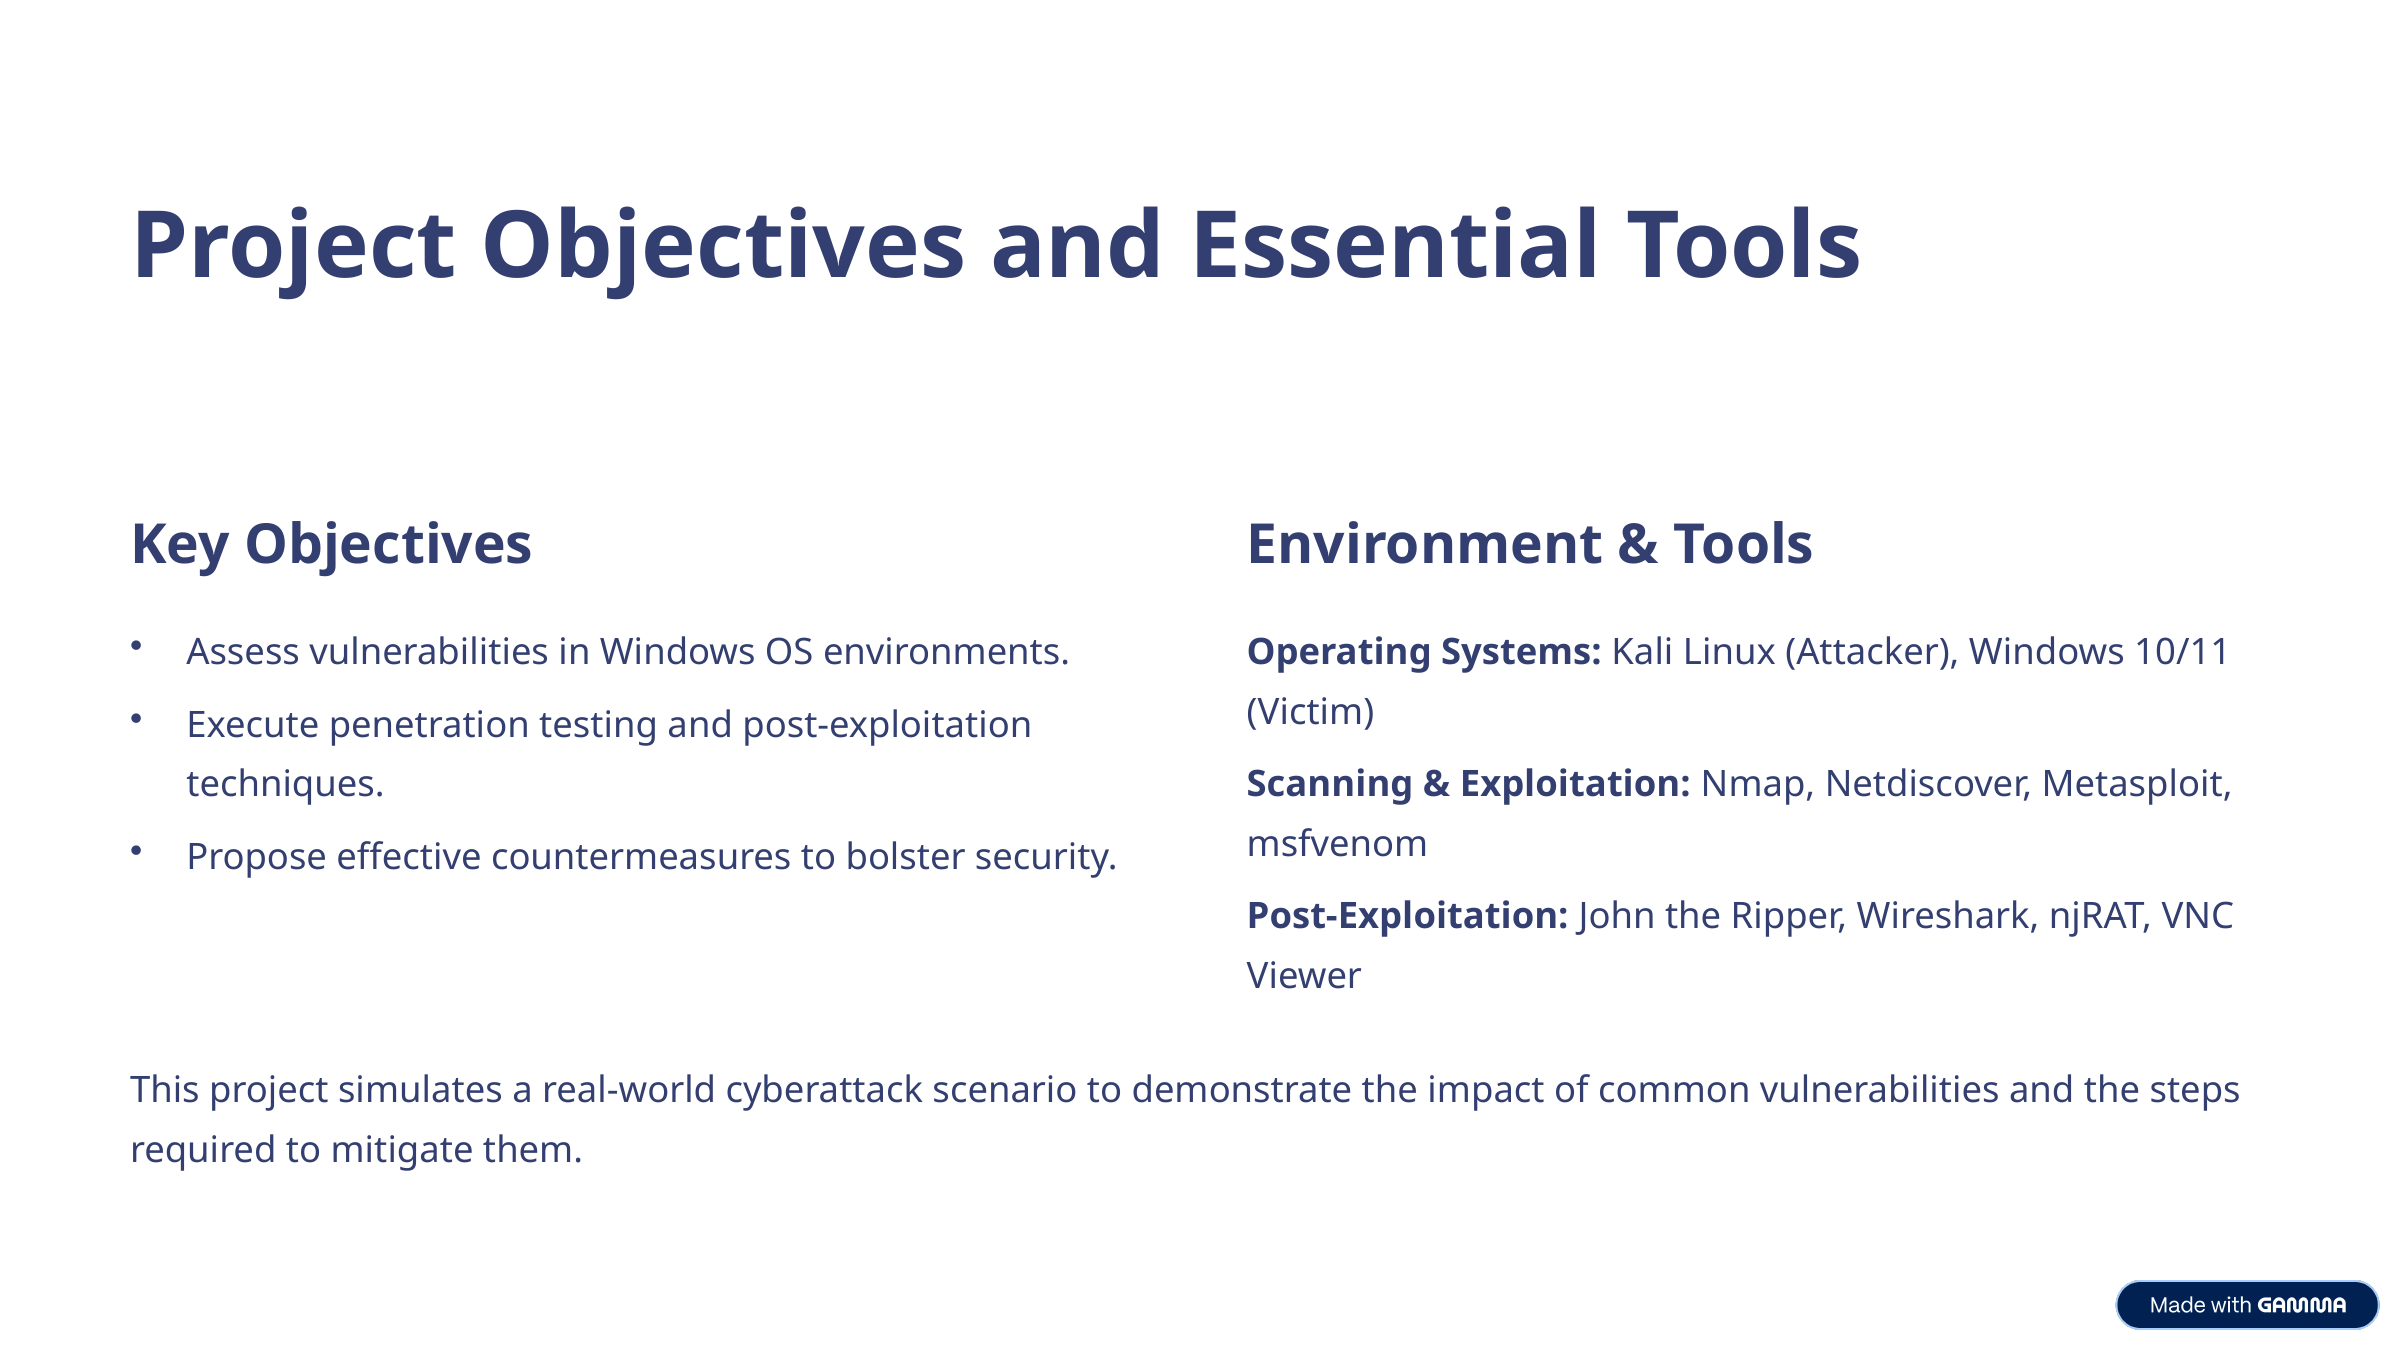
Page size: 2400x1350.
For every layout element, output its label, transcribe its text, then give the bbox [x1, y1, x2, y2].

text_box Project Objectives and Essential Tools [130, 180, 2270, 413]
text_box Post-Exploitation: John the Ripper, Wireshark, njRAT, VNC Viewer [1246, 876, 2271, 996]
text_box Assess vulnerabilities in Windows OS environments. [130, 612, 1155, 673]
picture [2106, 1271, 2389, 1339]
text_box Propose effective countermeasures to bolster security. [130, 817, 1155, 877]
text_box Execute penetration testing and post-exploitation techniques. [130, 685, 1155, 805]
text_box Environment & Tools [1246, 505, 1959, 576]
text_box Key Objectives [130, 505, 689, 576]
text_box Scanning & Exploitation: Nmap, Netdiscover, Metasploit, msfvenom [1246, 744, 2271, 864]
text_box This project simulates a real-world cyberattack scenario to demonstrate the impact of common vulnerabilities and the steps required to mitigate them. [130, 1050, 2270, 1170]
text_box Operating Systems: Kali Linux (Attacker), Windows 10/11 (Victim) [1246, 612, 2271, 732]
